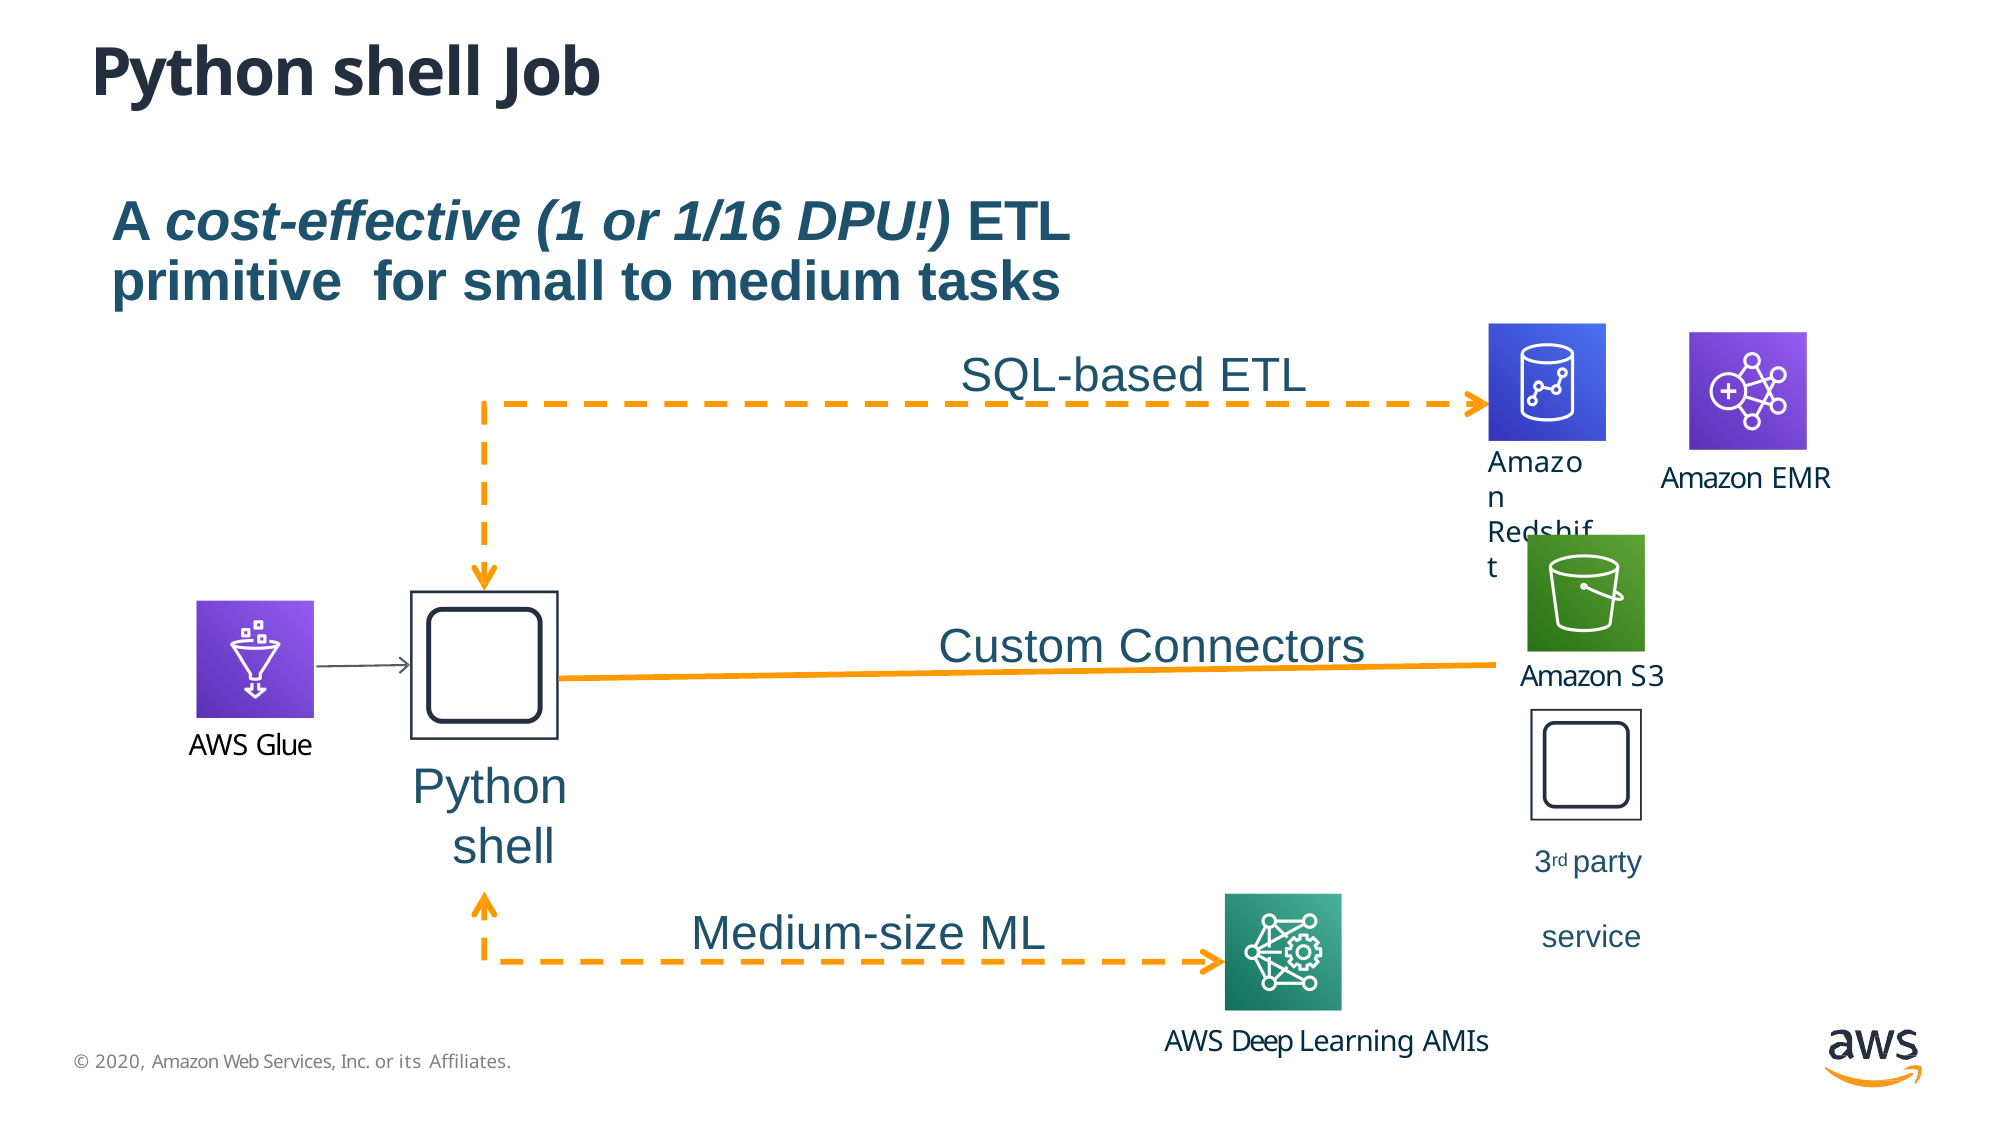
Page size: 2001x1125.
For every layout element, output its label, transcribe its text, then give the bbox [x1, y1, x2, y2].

text_box [1061, 958, 1085, 965]
text_box AWS Deep Learning AMIs [1162, 1019, 1500, 1057]
picture [1689, 332, 1807, 450]
text_box [1199, 948, 1219, 975]
picture [196, 600, 314, 719]
text_box [660, 958, 684, 965]
text_box [620, 958, 644, 965]
text_box [471, 891, 498, 921]
text_box A cost-effective (1 or 1/16 DPU!) ETL primitive for small to medium tasks SQL-based ETL [109, 181, 1320, 402]
text_box Amazon S3 [1647, 655, 1672, 693]
text_box [1021, 959, 1045, 965]
text_box AWS Glue [186, 723, 310, 761]
text_box [700, 959, 724, 965]
title Python shell Job [87, 26, 613, 217]
text_box [861, 959, 885, 965]
picture [1903, 1065, 1922, 1084]
text_box [500, 958, 524, 965]
text_box [901, 959, 925, 965]
text_box [740, 959, 764, 965]
text_box Amazon EMR [1658, 457, 1838, 495]
picture [1527, 534, 1645, 653]
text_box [316, 390, 1643, 822]
picture [1224, 893, 1343, 1012]
text_box [981, 959, 1005, 965]
text_box [540, 958, 564, 965]
picture [1488, 323, 1606, 441]
text_box [1182, 958, 1205, 965]
footer © 2020, Amazon Web Services, Inc. or its Affiliates. [71, 1048, 524, 1125]
text_box Python shell [410, 829, 571, 874]
text_box [781, 959, 804, 965]
text_box [821, 959, 845, 965]
text_box [941, 959, 965, 965]
text_box Medium-size ML [688, 899, 1049, 959]
text_box [1141, 958, 1165, 965]
text_box [1101, 958, 1125, 965]
text_box 3rd party service [1528, 839, 1655, 954]
text_box [481, 937, 488, 961]
text_box [580, 958, 604, 965]
